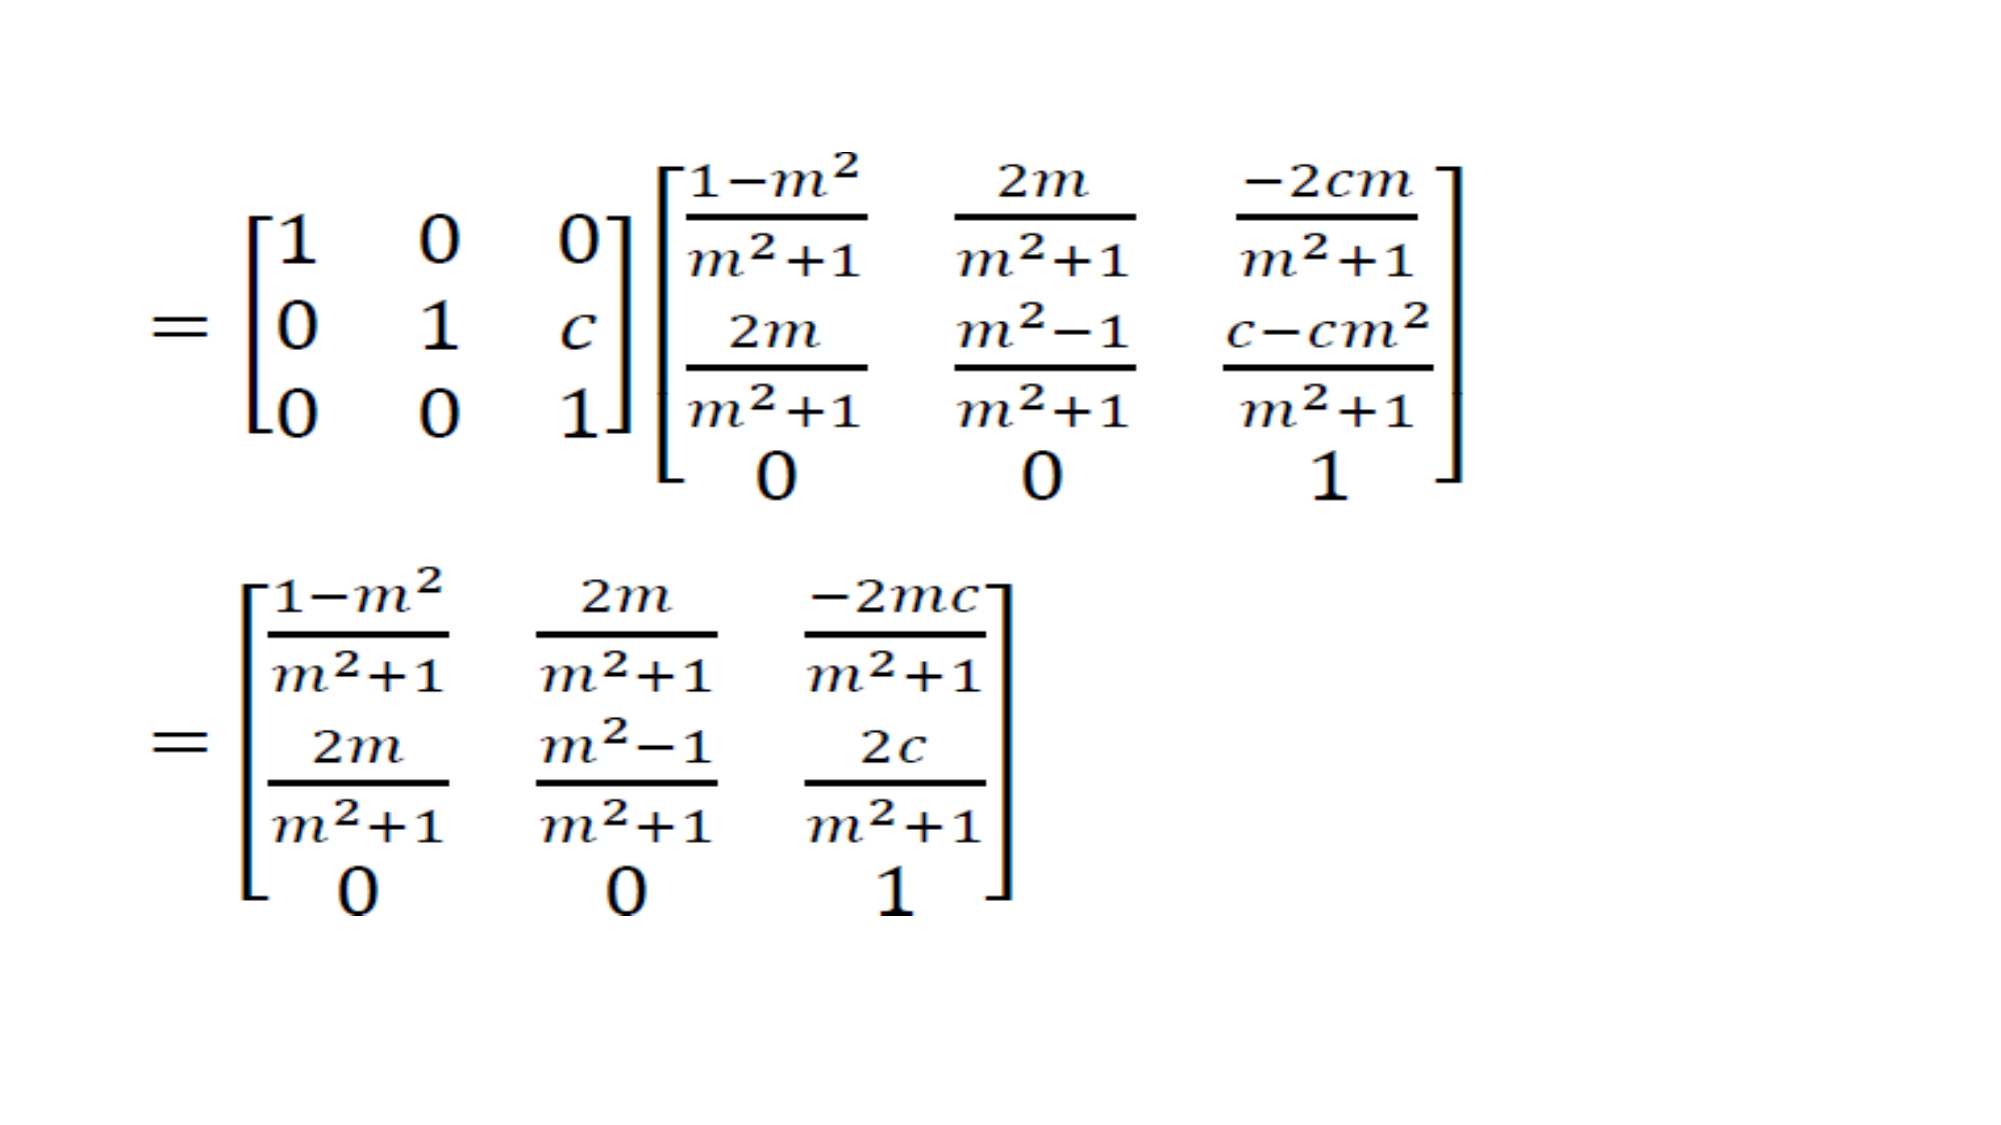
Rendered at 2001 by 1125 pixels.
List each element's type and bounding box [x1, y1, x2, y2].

picture [150, 152, 1466, 916]
